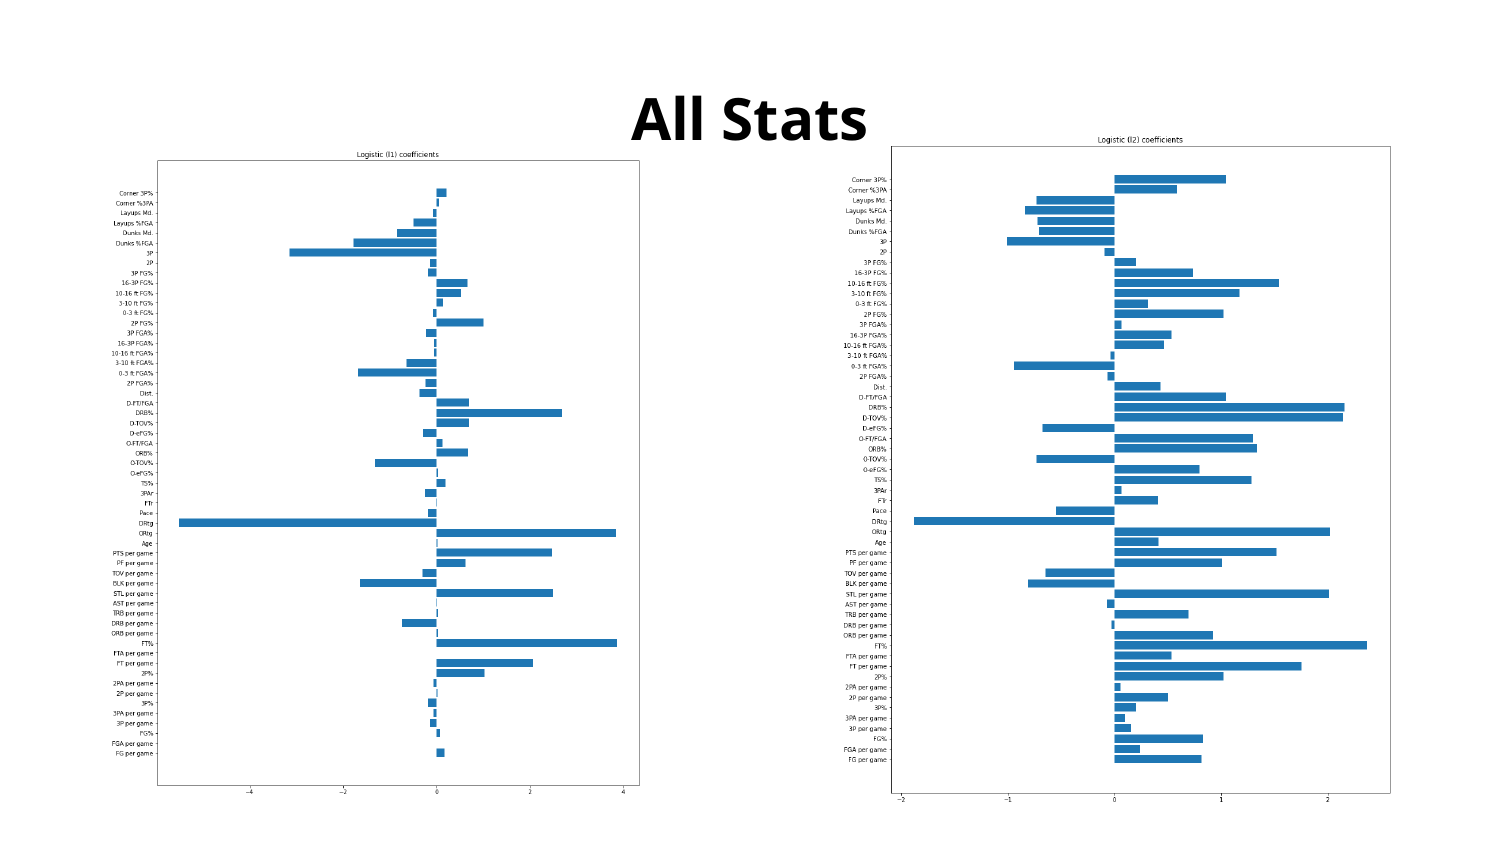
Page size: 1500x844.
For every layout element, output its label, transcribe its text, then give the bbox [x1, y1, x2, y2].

picture [839, 131, 1393, 807]
picture [107, 147, 642, 799]
title All Stats [75, 67, 1425, 162]
